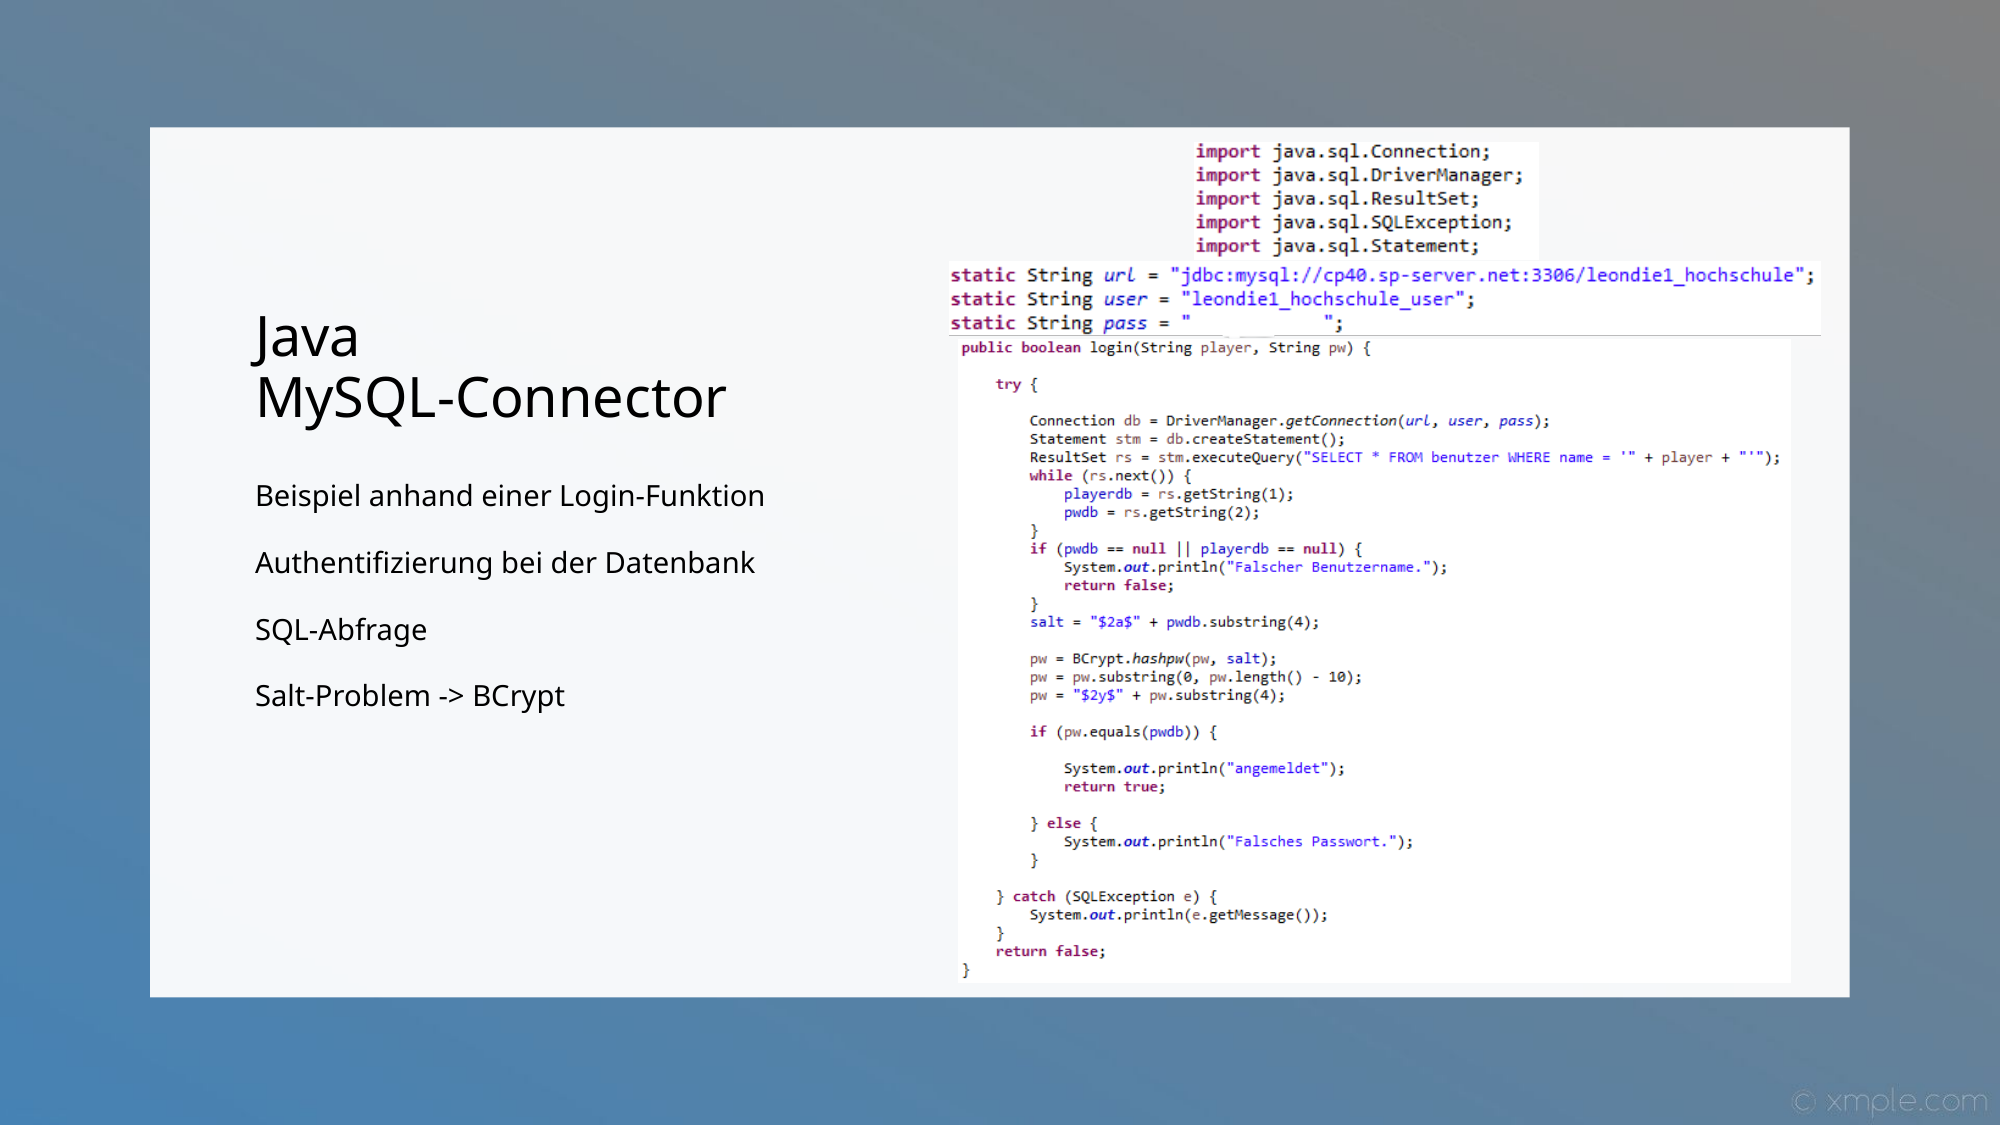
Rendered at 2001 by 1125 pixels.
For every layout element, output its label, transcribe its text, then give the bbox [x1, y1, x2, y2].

list Beispiel anhand einer Login-Funktion Authentifizierung bei der Datenbank SQL-Abfrage Salt-Problem -> BCrypt [240, 459, 911, 821]
title Java MySQL-Connector [240, 299, 911, 438]
picture [0, 0, 2000, 1125]
